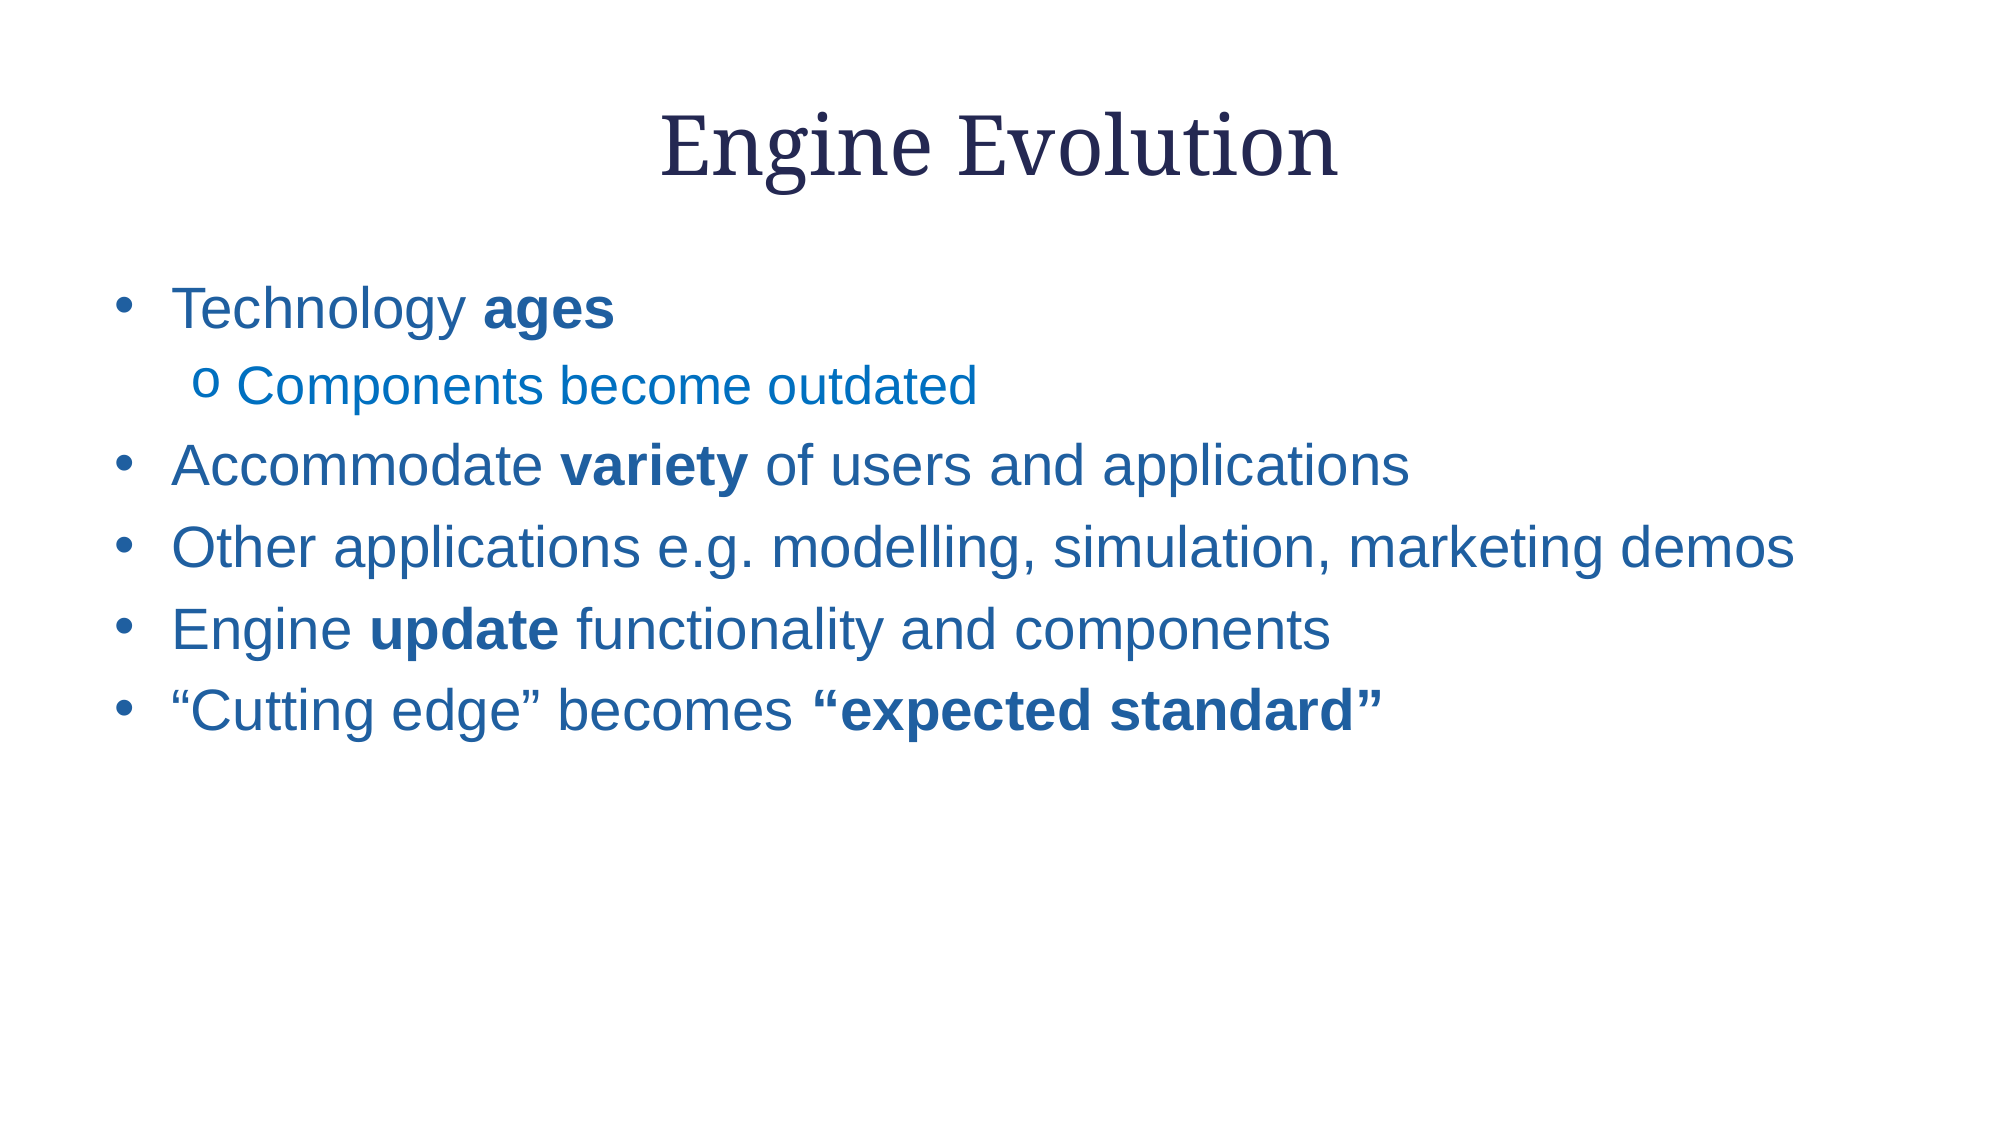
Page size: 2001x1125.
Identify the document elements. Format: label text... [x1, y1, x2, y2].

list Technology ages Components become outdated Accommodate variety of users and applications Other applications e.g. modelling, simulation, marketing demos Engine update functionality and components “Cutting edge” becomes “expected standard” [99, 262, 1900, 1005]
title Engine Evolution [99, 0, 1900, 200]
